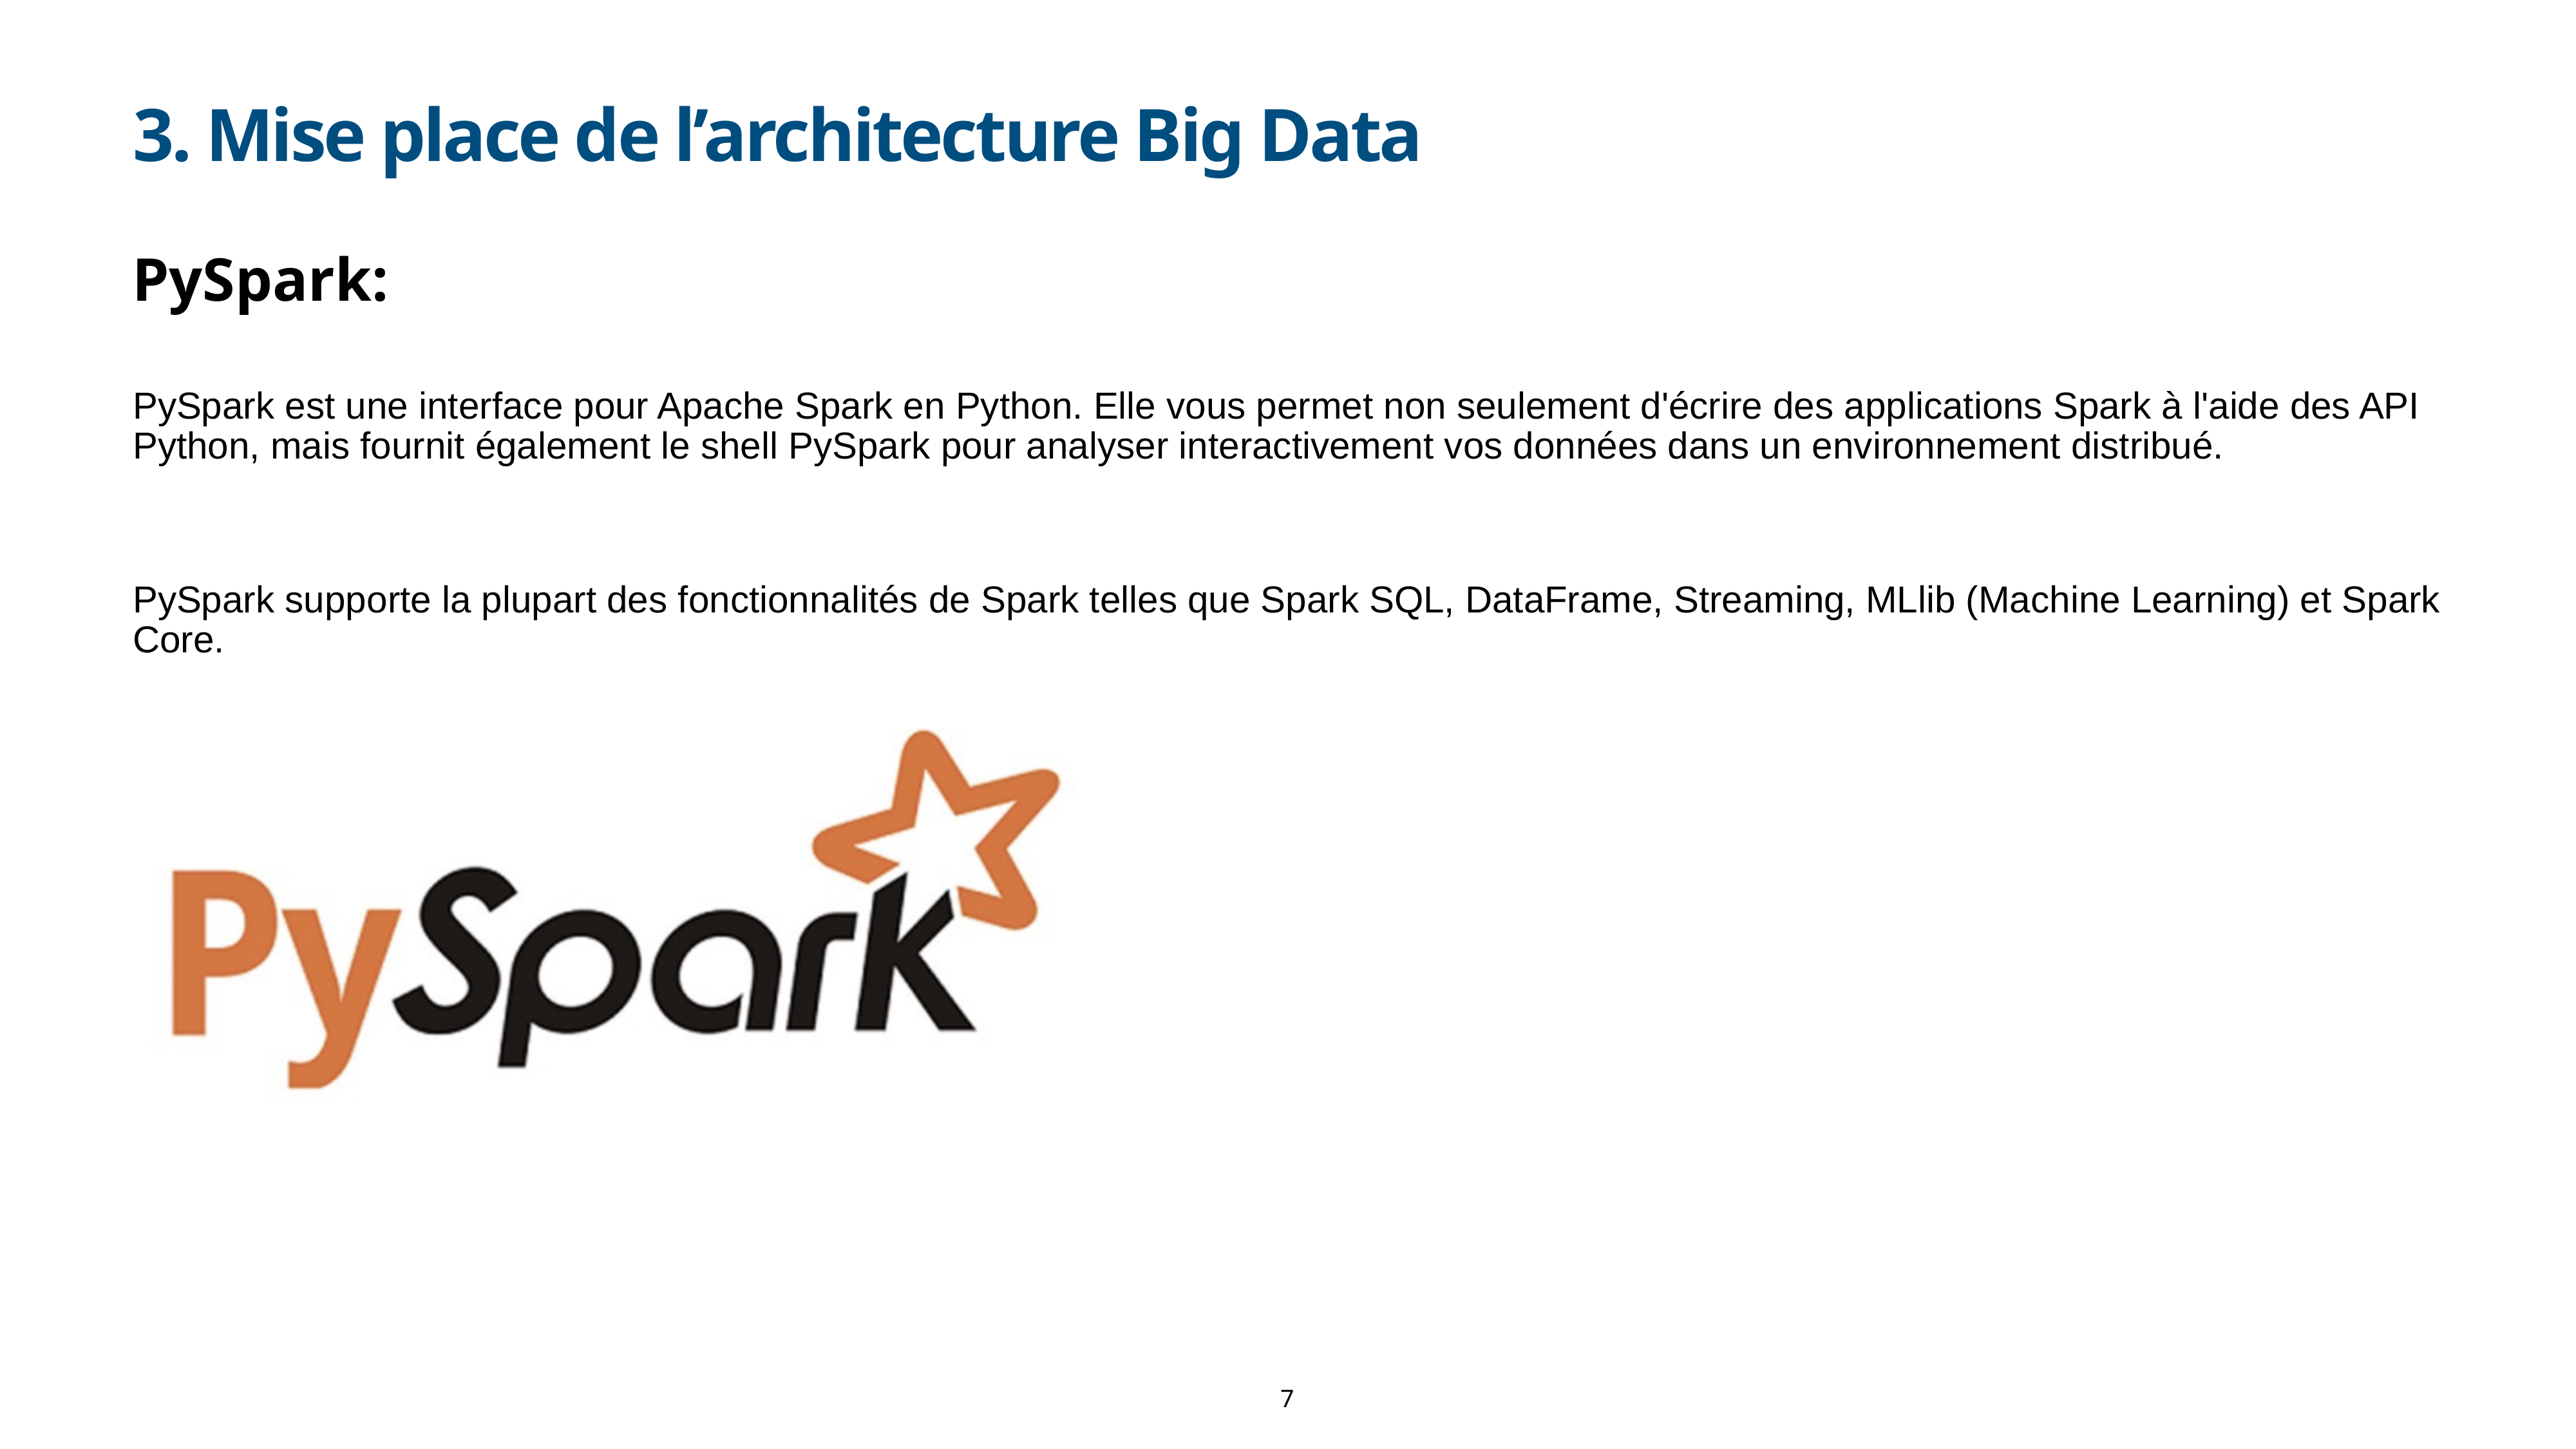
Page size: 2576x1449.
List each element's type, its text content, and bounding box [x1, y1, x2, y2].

slide_number 7 [1274, 1381, 1301, 1422]
list PySpark: [127, 252, 2449, 337]
list PySpark est une interface pour Apache Spark en Python. Elle vous permet non seulement d'écrire des applications Spark à l'aide des API Python, mais fournit également le shell PySpark pour analyser interactivement vos données dans un environnement distribué. PySpark supporte la plupart des fonctionnalités de Spark telles que Spark SQL, DataFrame, Streaming, MLlib (Machine Learning) et Spark Core. [127, 380, 2499, 1241]
picture [127, 700, 1098, 1136]
title 3. Mise place de l’architecture Big Data [127, 100, 2449, 252]
